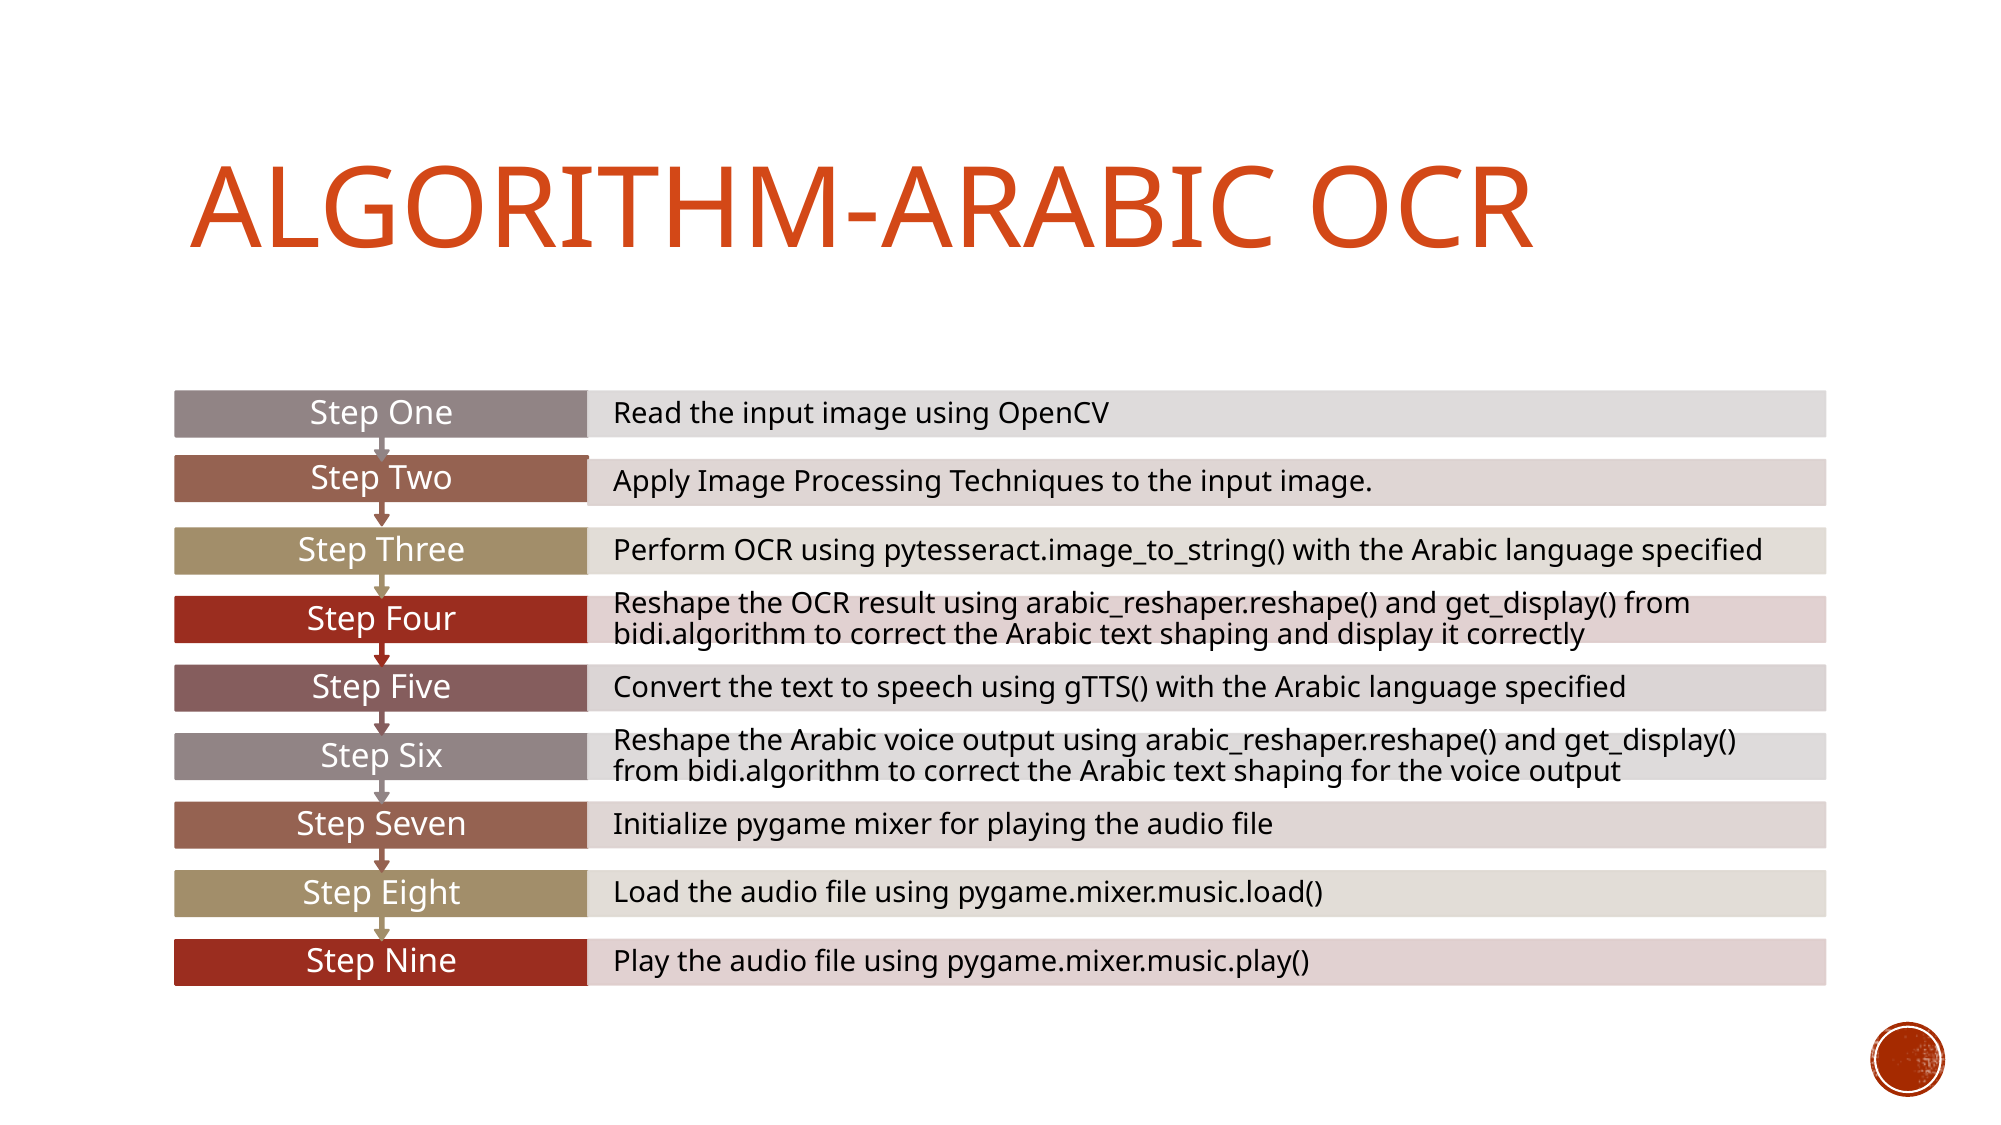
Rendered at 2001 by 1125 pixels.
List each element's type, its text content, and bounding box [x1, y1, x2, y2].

title Algorithm-Arabic ocr [175, 79, 1826, 344]
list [175, 392, 1824, 984]
